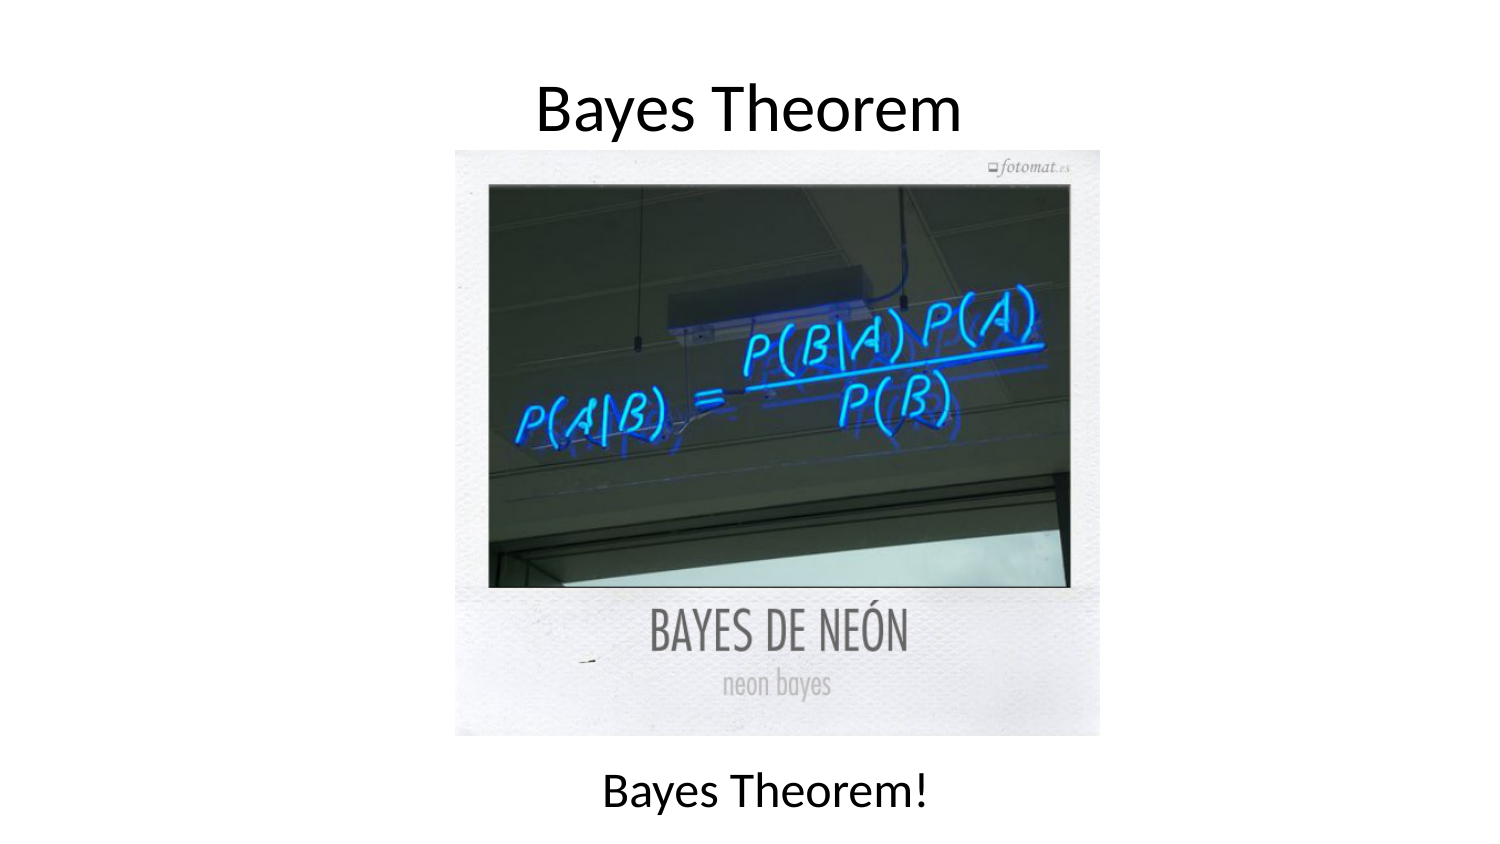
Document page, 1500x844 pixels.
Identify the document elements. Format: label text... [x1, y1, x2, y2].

text_box Bayes Theorem! [91, 750, 1441, 844]
title Bayes Theorem [75, 33, 1425, 175]
picture [454, 150, 1100, 736]
